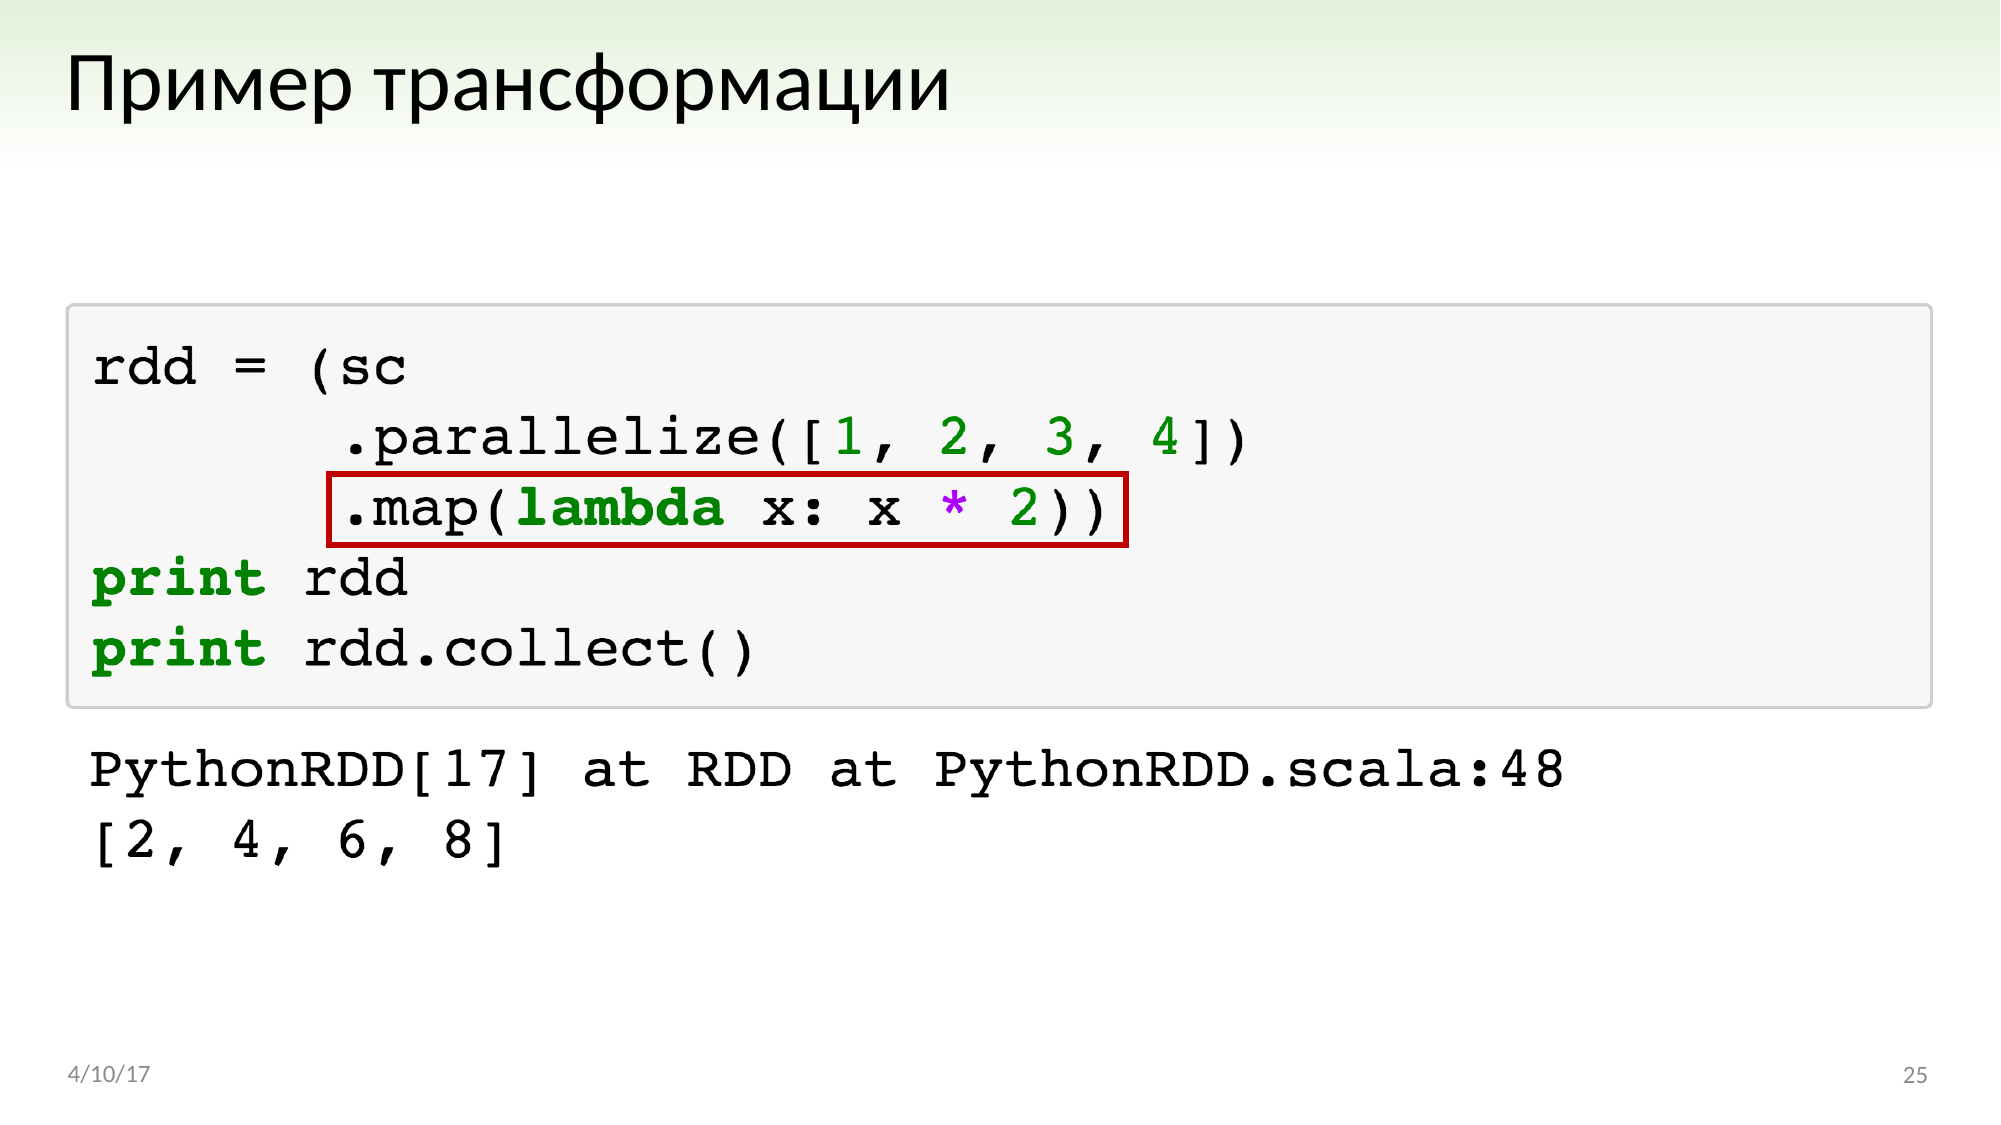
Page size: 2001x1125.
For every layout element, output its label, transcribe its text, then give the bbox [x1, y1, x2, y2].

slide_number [52, 1042, 503, 1103]
title Пример трансформации [50, 28, 1943, 137]
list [50, 296, 1943, 890]
slide_number 25 [1493, 1044, 1944, 1104]
